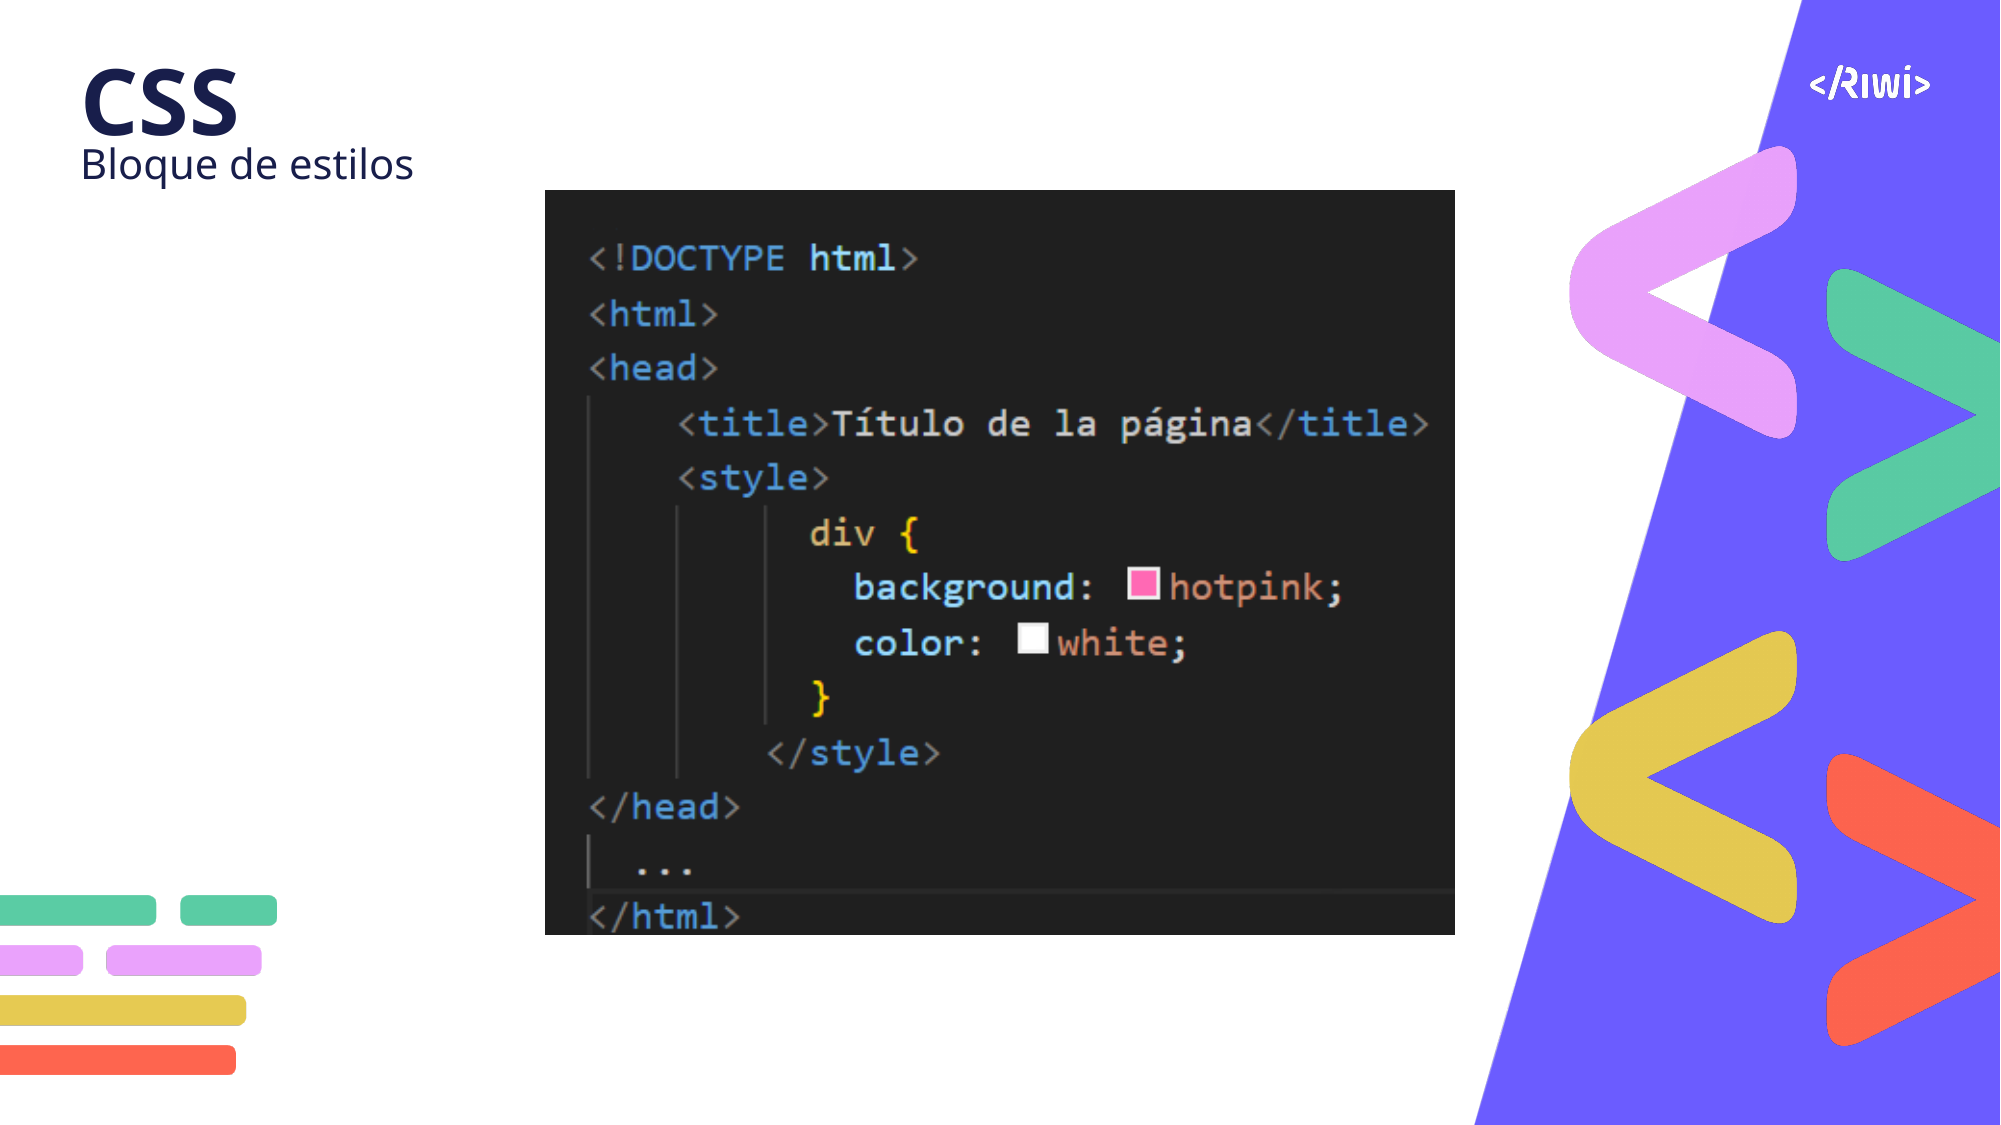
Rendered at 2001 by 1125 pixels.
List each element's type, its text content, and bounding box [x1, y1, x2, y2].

picture [0, 895, 277, 1076]
text_box CSS [65, 36, 285, 130]
picture [545, 190, 1455, 935]
picture [1473, 0, 2000, 1125]
text_box Bloque de estilos [65, 130, 595, 196]
